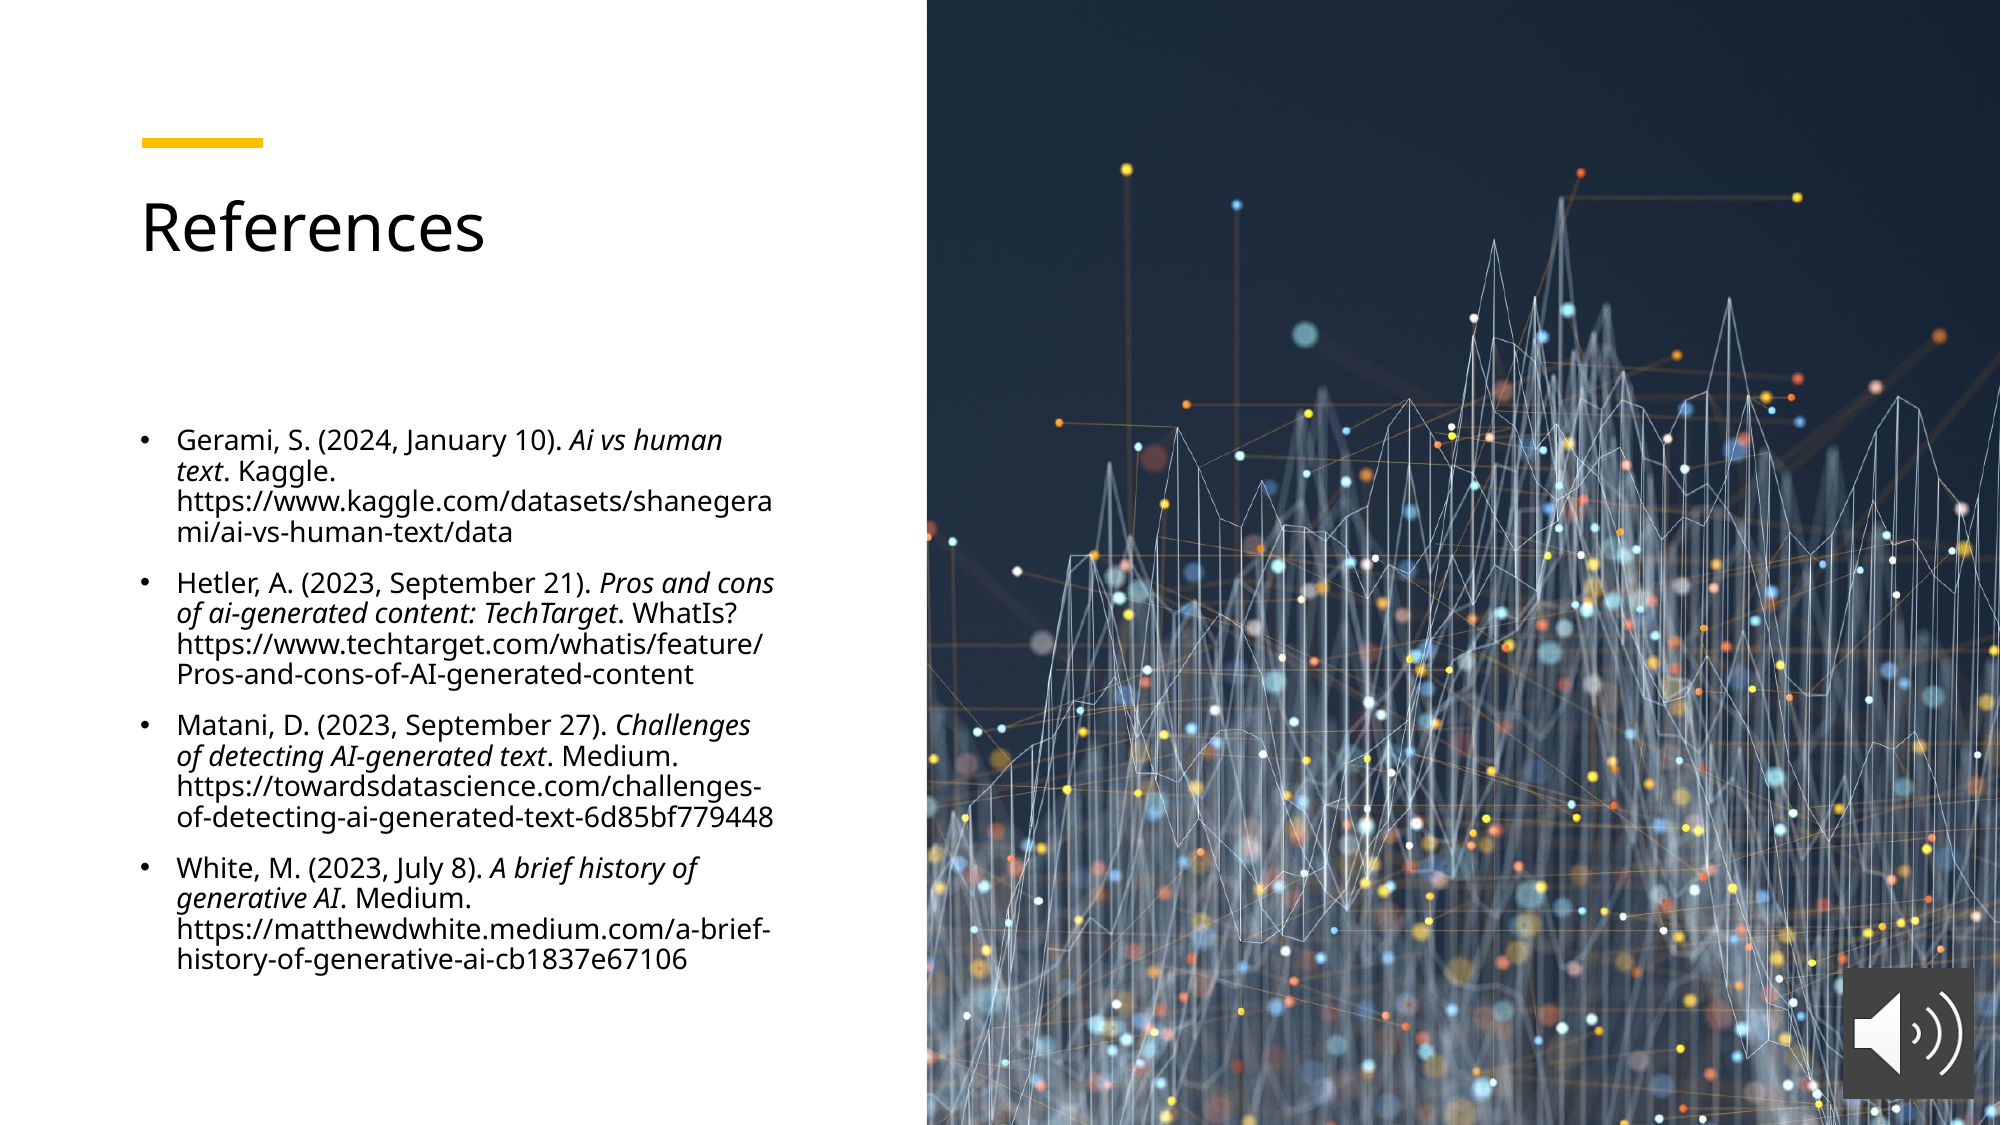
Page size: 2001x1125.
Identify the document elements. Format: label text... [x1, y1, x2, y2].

title References [125, 186, 796, 417]
list Gerami, S. (2024, January 10). Ai vs human text. Kaggle. https://www.kaggle.com/datasets/shanegerami/ai-vs-human-text/data Hetler, A. (2023, September 21). Pros and cons of ai-generated content: TechTarget. WhatIs? https://www.techtarget.com/whatis/feature/Pros-and-cons-of-AI-generated-content Matani, D. (2023, September 27). Challenges of detecting AI-generated text. Medium. https://towardsdatascience.com/challenges-of-detecting-ai-generated-text-6d85bf779448 White, M. (2023, July 8). A brief history of generative AI. Medium. https://matthewdwhite.medium.com/a-brief-history-of-generative-ai-cb1837e67106 [125, 418, 796, 1008]
picture [926, 0, 2000, 1125]
